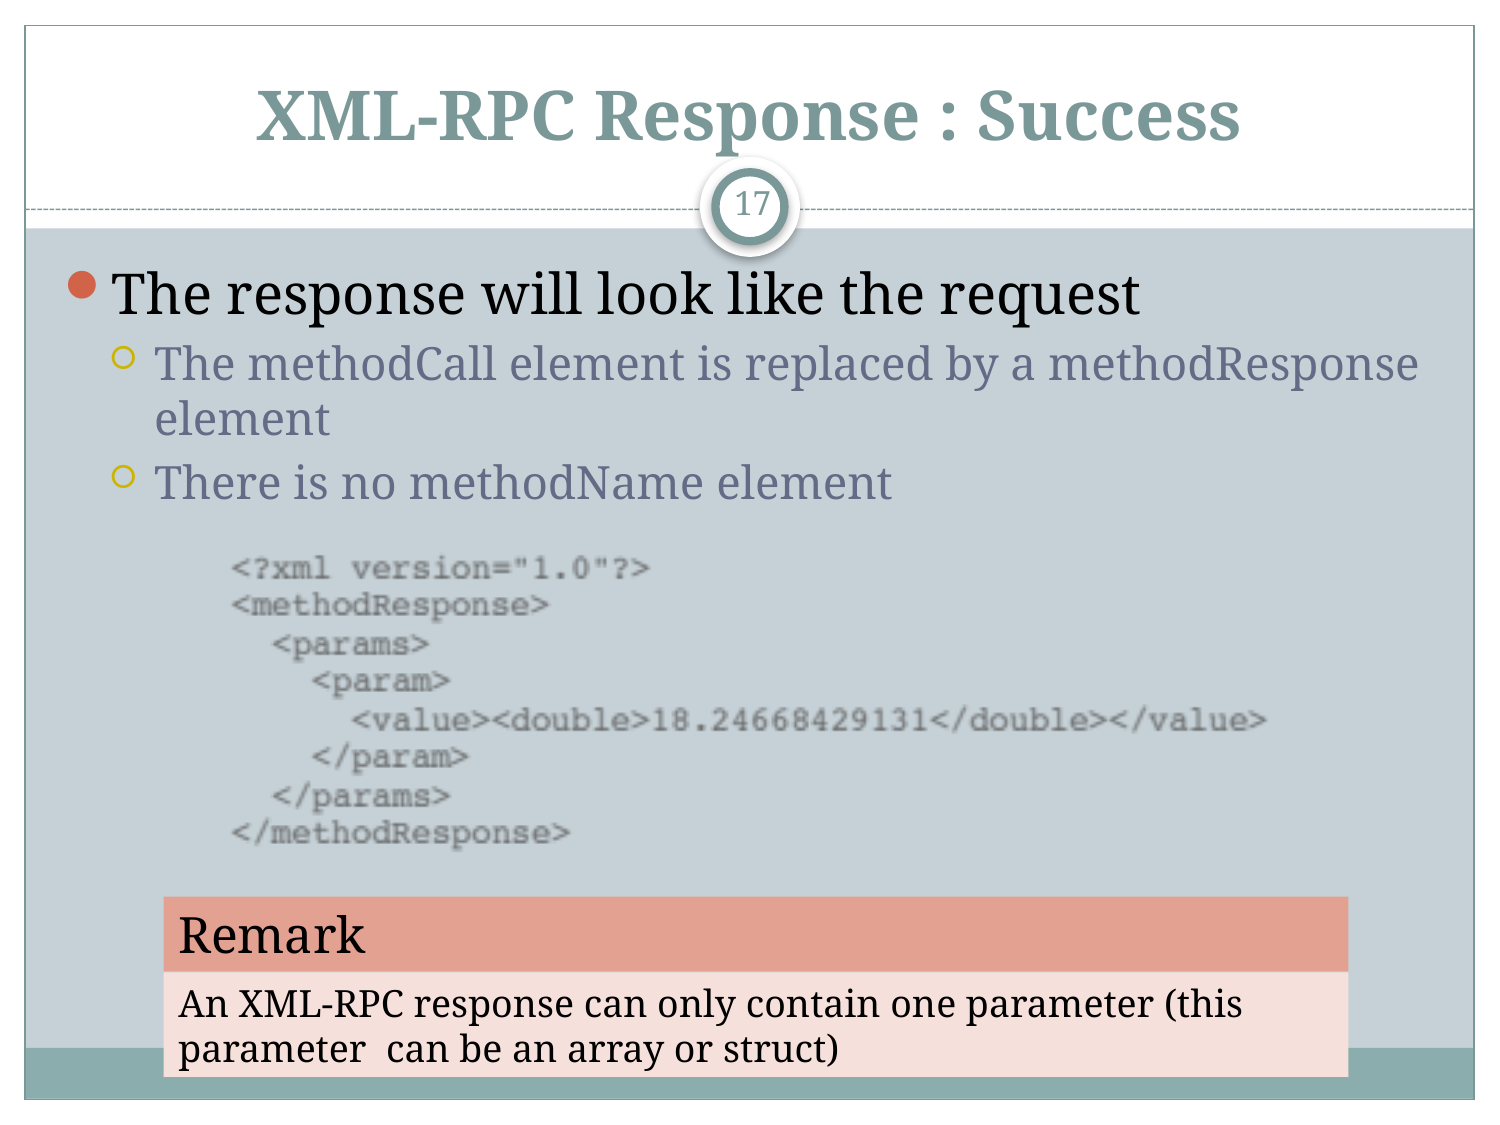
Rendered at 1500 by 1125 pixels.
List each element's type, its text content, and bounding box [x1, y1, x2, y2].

slide_number 17 [715, 168, 791, 241]
list The response will look like the request The methodCall element is replaced by a methodResponse element There is no methodName element [49, 250, 1445, 584]
picture [199, 537, 1294, 881]
title XML-RPC Response : Success [49, 37, 1450, 162]
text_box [163, 896, 1349, 1079]
